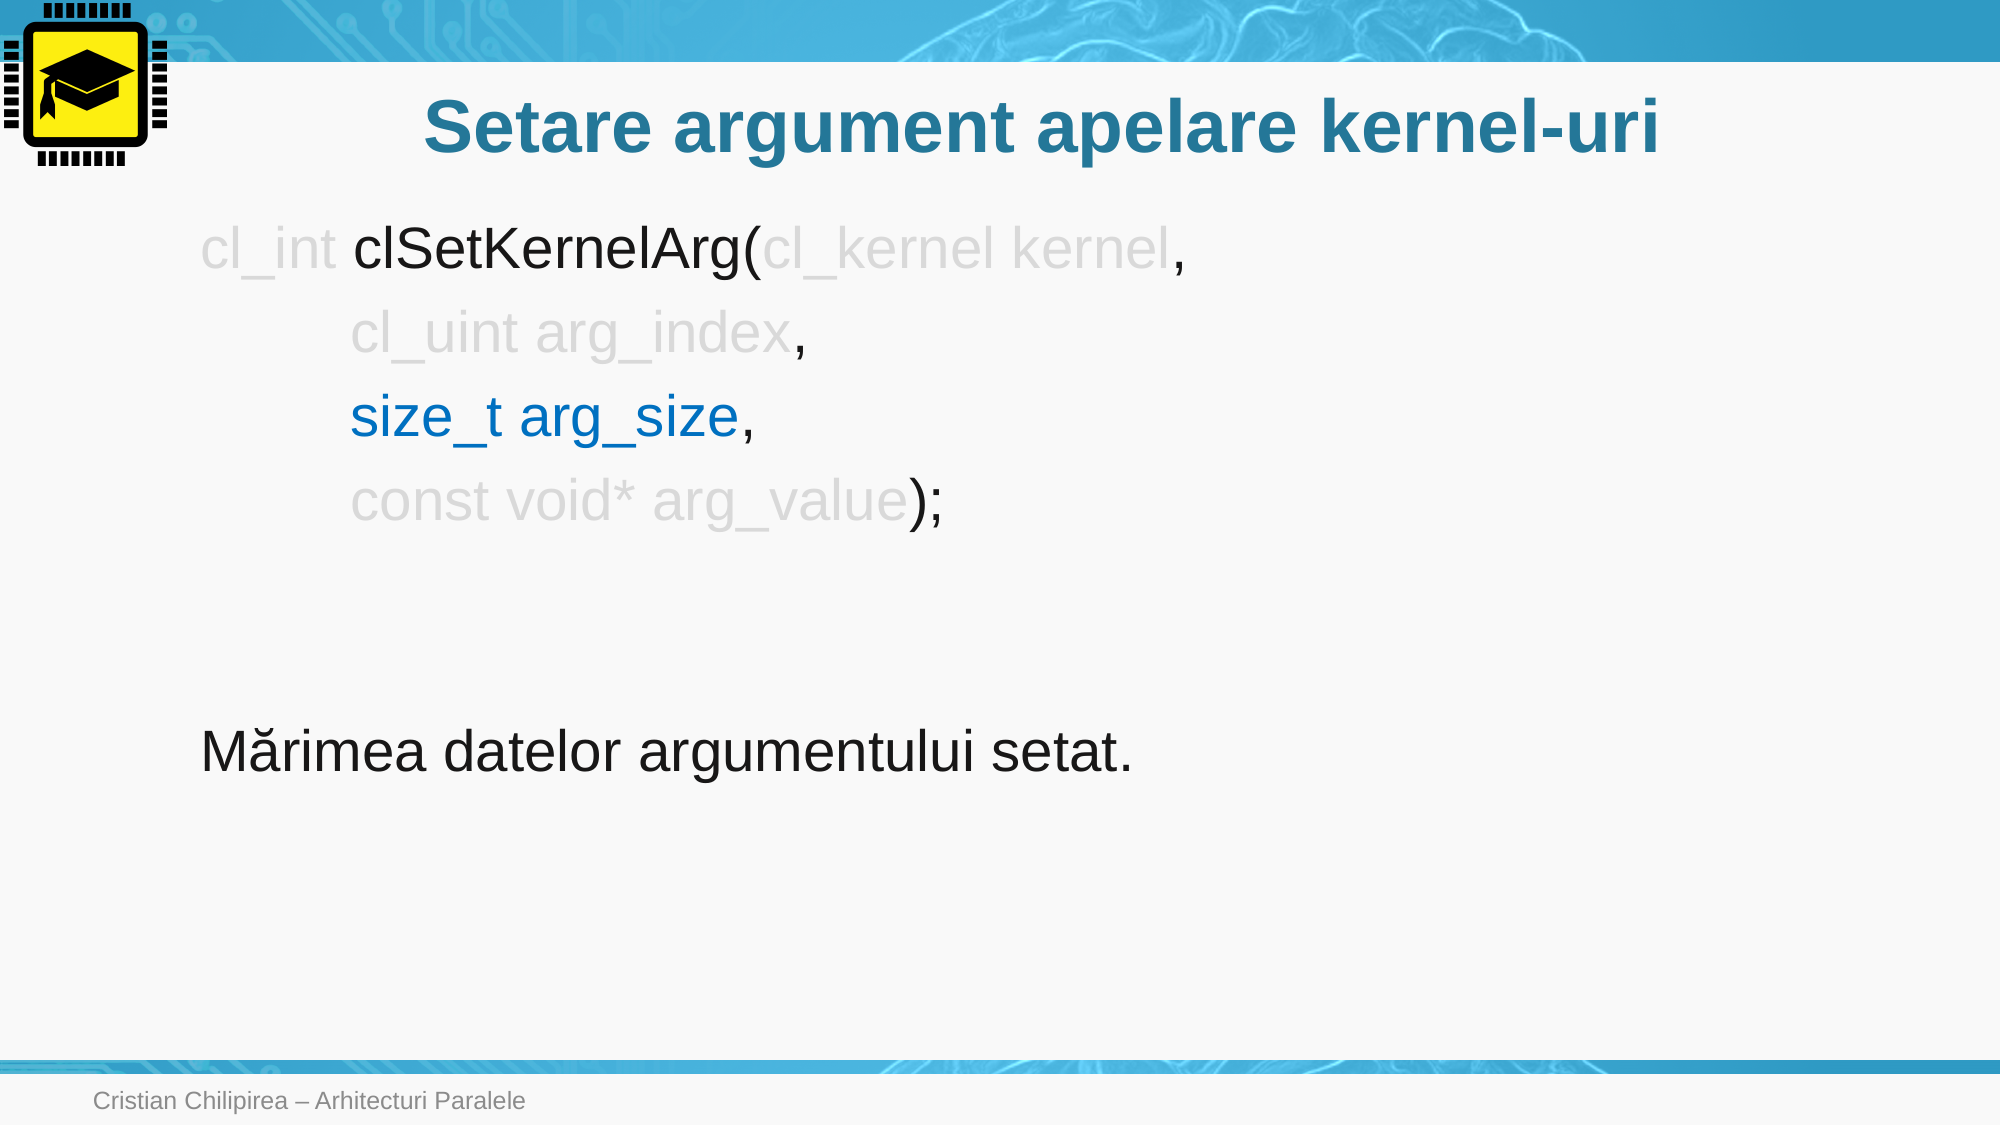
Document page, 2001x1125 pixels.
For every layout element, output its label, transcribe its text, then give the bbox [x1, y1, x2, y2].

footer Cristian Chilipirea – Arhitecturi Paralele [77, 1073, 1338, 1125]
picture [0, 1060, 2000, 1074]
title Setare argument apelare kernel-uri [170, 76, 1915, 180]
picture [0, 0, 2000, 166]
list cl_int clSetKernelArg(cl_kernel kernel, cl_uint arg_index, size_t arg_size, const void* arg_value); Mărimea datelor argumentului setat. [185, 210, 1915, 1033]
